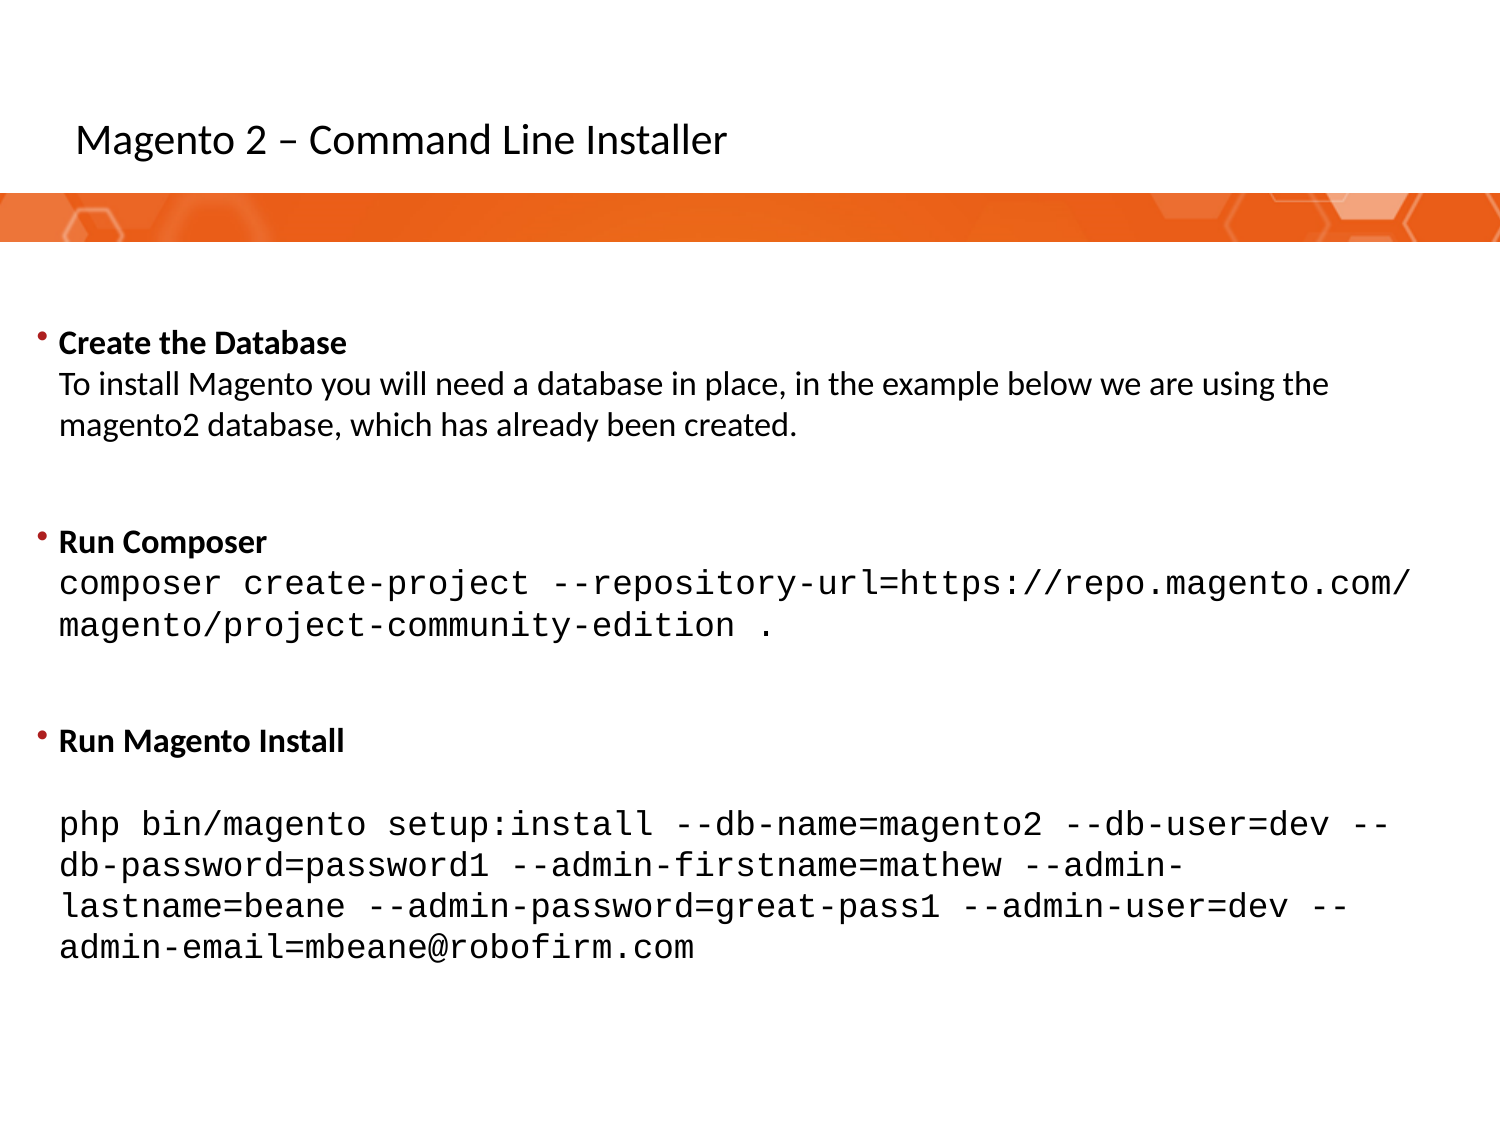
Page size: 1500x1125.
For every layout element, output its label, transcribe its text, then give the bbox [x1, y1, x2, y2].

list Create the Database To install Magento you will need a database in place, in the example below we are using the magento2 database, which has already been created. Run Composer composer create-project --repository-url=https://repo.magento.com/ magento/project-community-edition . Run Magento Install php bin/magento setup:install --db-name=magento2 --db-user=dev --db-password=password1 --admin-firstname=mathew --admin-lastname=beane --admin-password=great-pass1 --admin-user=dev --admin-email=mbeane@robofirm.com [36, 312, 1464, 999]
title Magento 2 – Command Line Installer [74, 49, 1426, 171]
